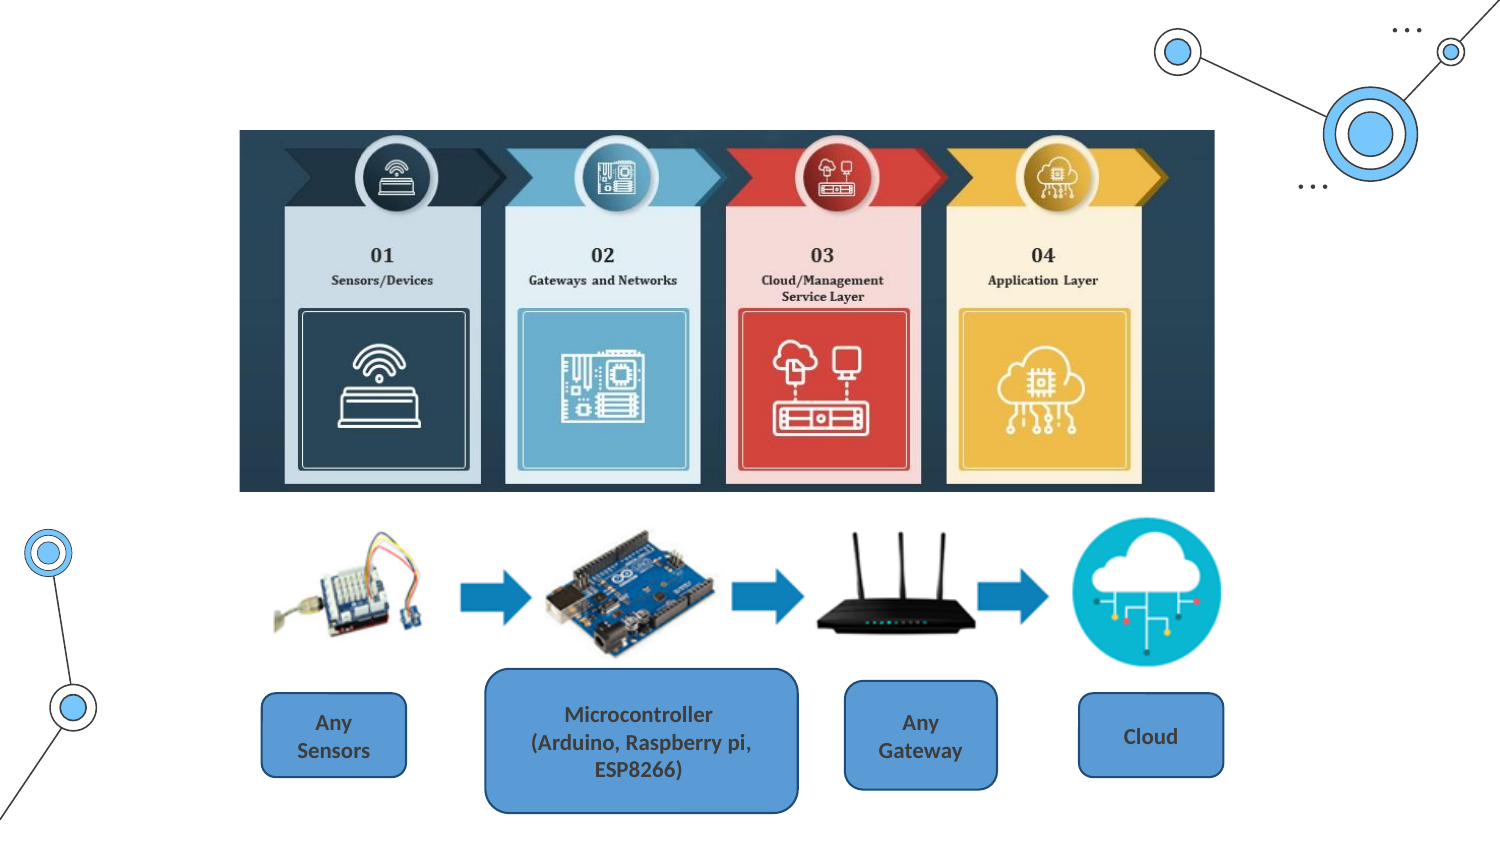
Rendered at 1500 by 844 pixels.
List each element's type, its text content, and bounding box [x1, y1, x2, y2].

text_box Cloud [1078, 693, 1224, 778]
picture [239, 130, 1215, 492]
text_box Microcontroller (Arduino, Raspberry pi, ESP8266) [485, 677, 798, 814]
text_box Any Gateway [844, 680, 997, 790]
text_box Any Sensors [261, 693, 407, 778]
picture [261, 514, 1237, 670]
text_box [0, 0, 1500, 74]
